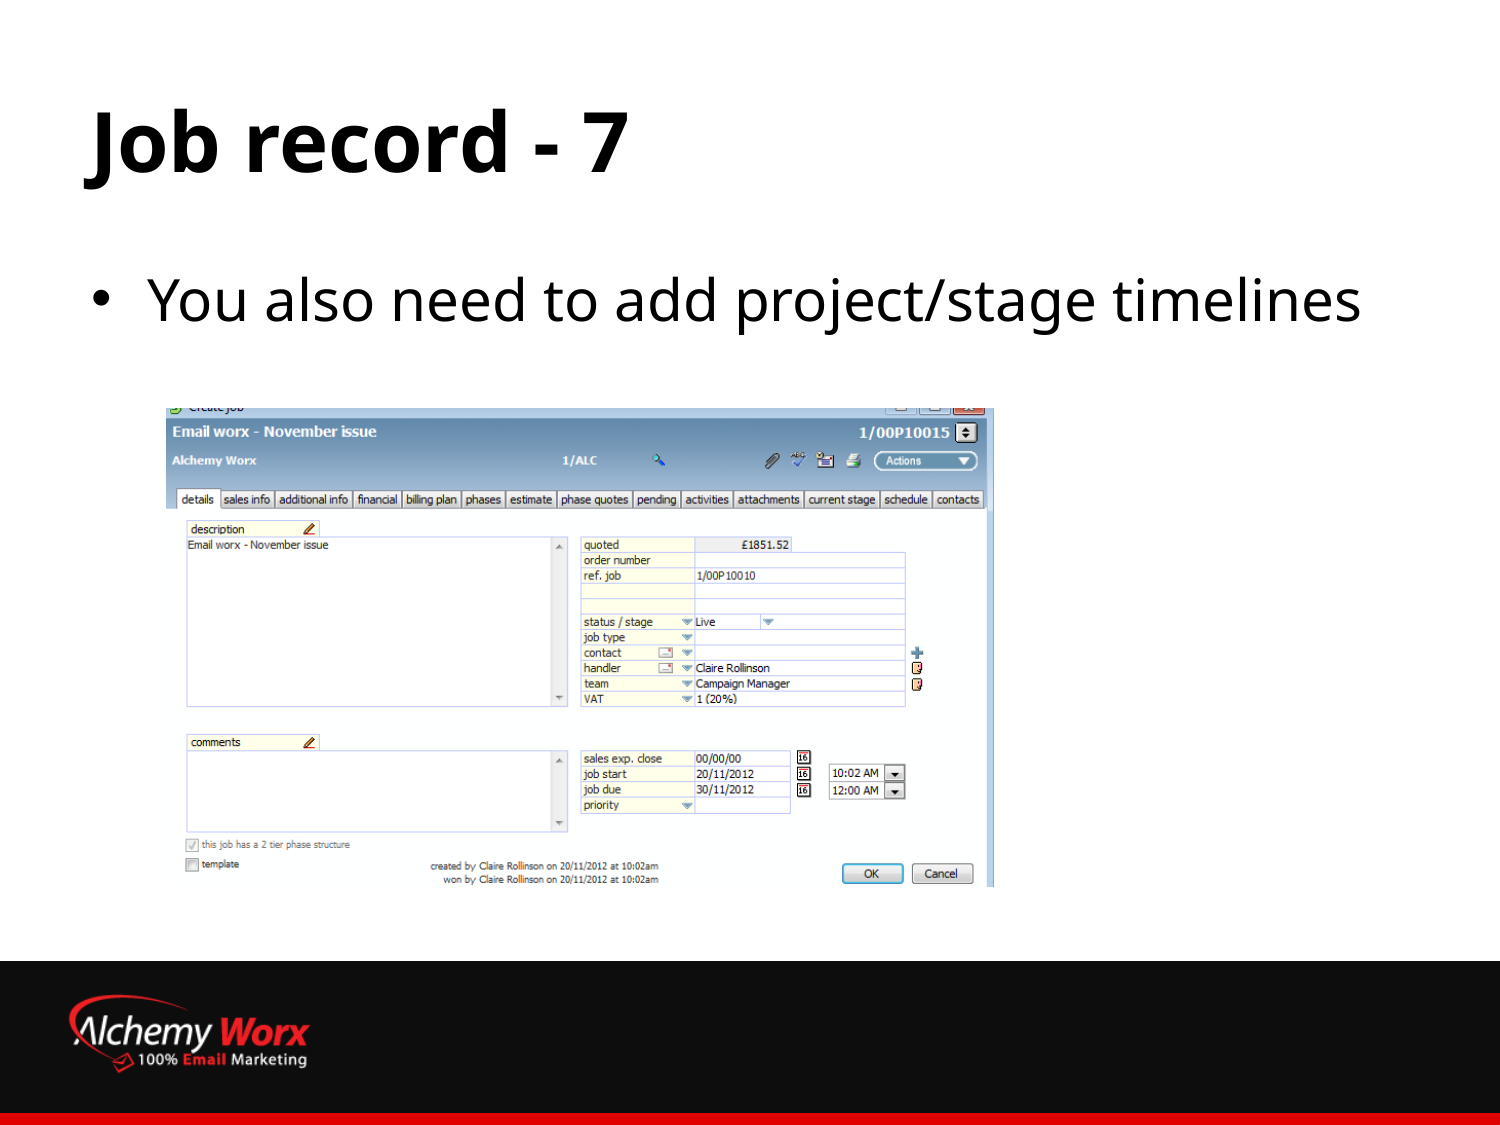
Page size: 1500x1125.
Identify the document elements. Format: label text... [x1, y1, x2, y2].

list You also need to add project/stage timelines [76, 255, 1424, 882]
picture [166, 408, 994, 887]
title Job record - 7 [74, 44, 1426, 233]
picture [41, 975, 339, 1094]
